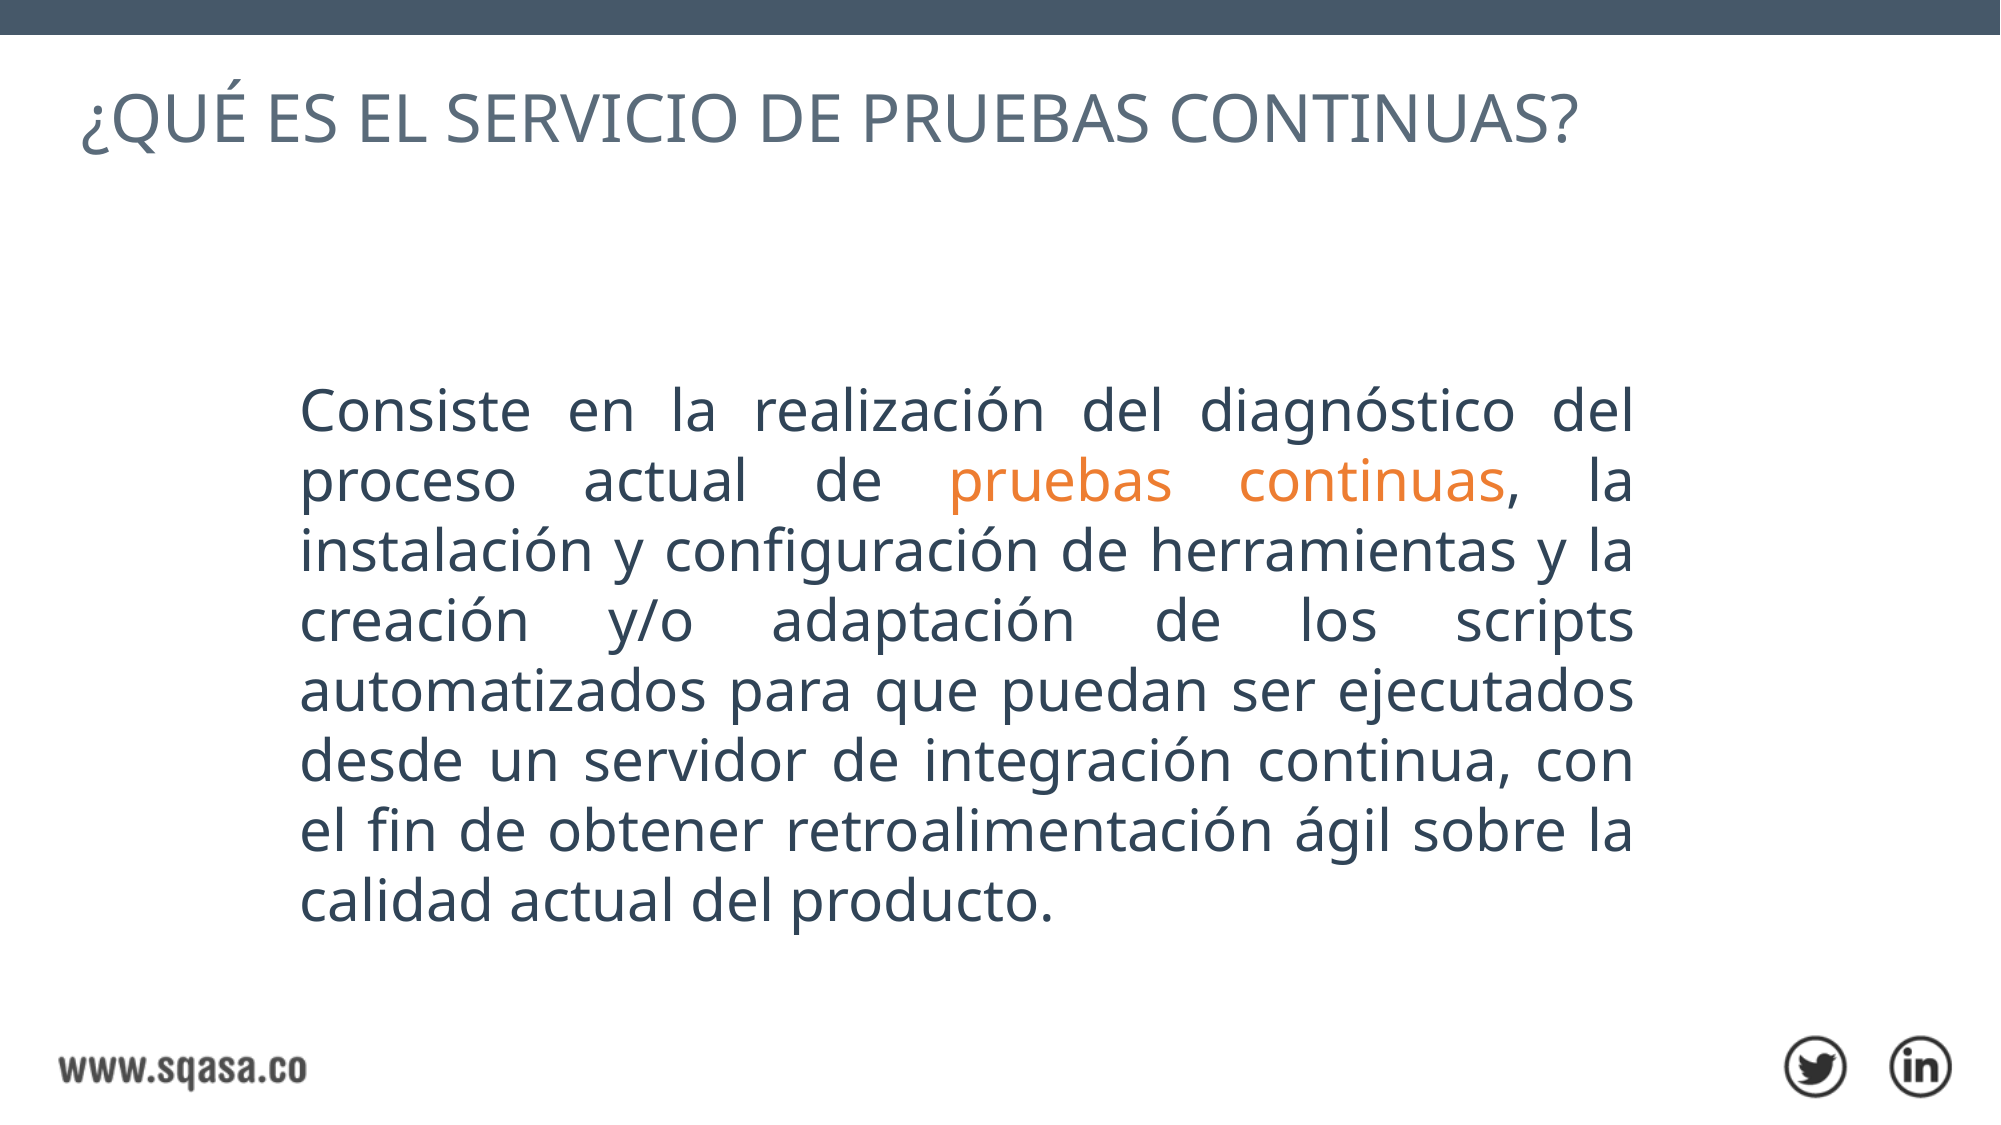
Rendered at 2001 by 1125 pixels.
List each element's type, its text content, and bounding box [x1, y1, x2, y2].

text_box Consiste en la realización del diagnóstico del proceso actual de pruebas continuas, la instalación y configuración de herramientas y la creación y/o adaptación de los scripts automatizados para que puedan ser ejecutados desde un servidor de integración continua, con el fin de obtener retroalimentación ágil sobre la calidad actual del producto. [285, 365, 1651, 1011]
text_box [0, 0, 2000, 35]
text_box ¿QUÉ ES EL SERVICIO DE PRUEBAS CONTINUAS? [66, 68, 1597, 164]
picture [0, 1001, 2000, 1125]
